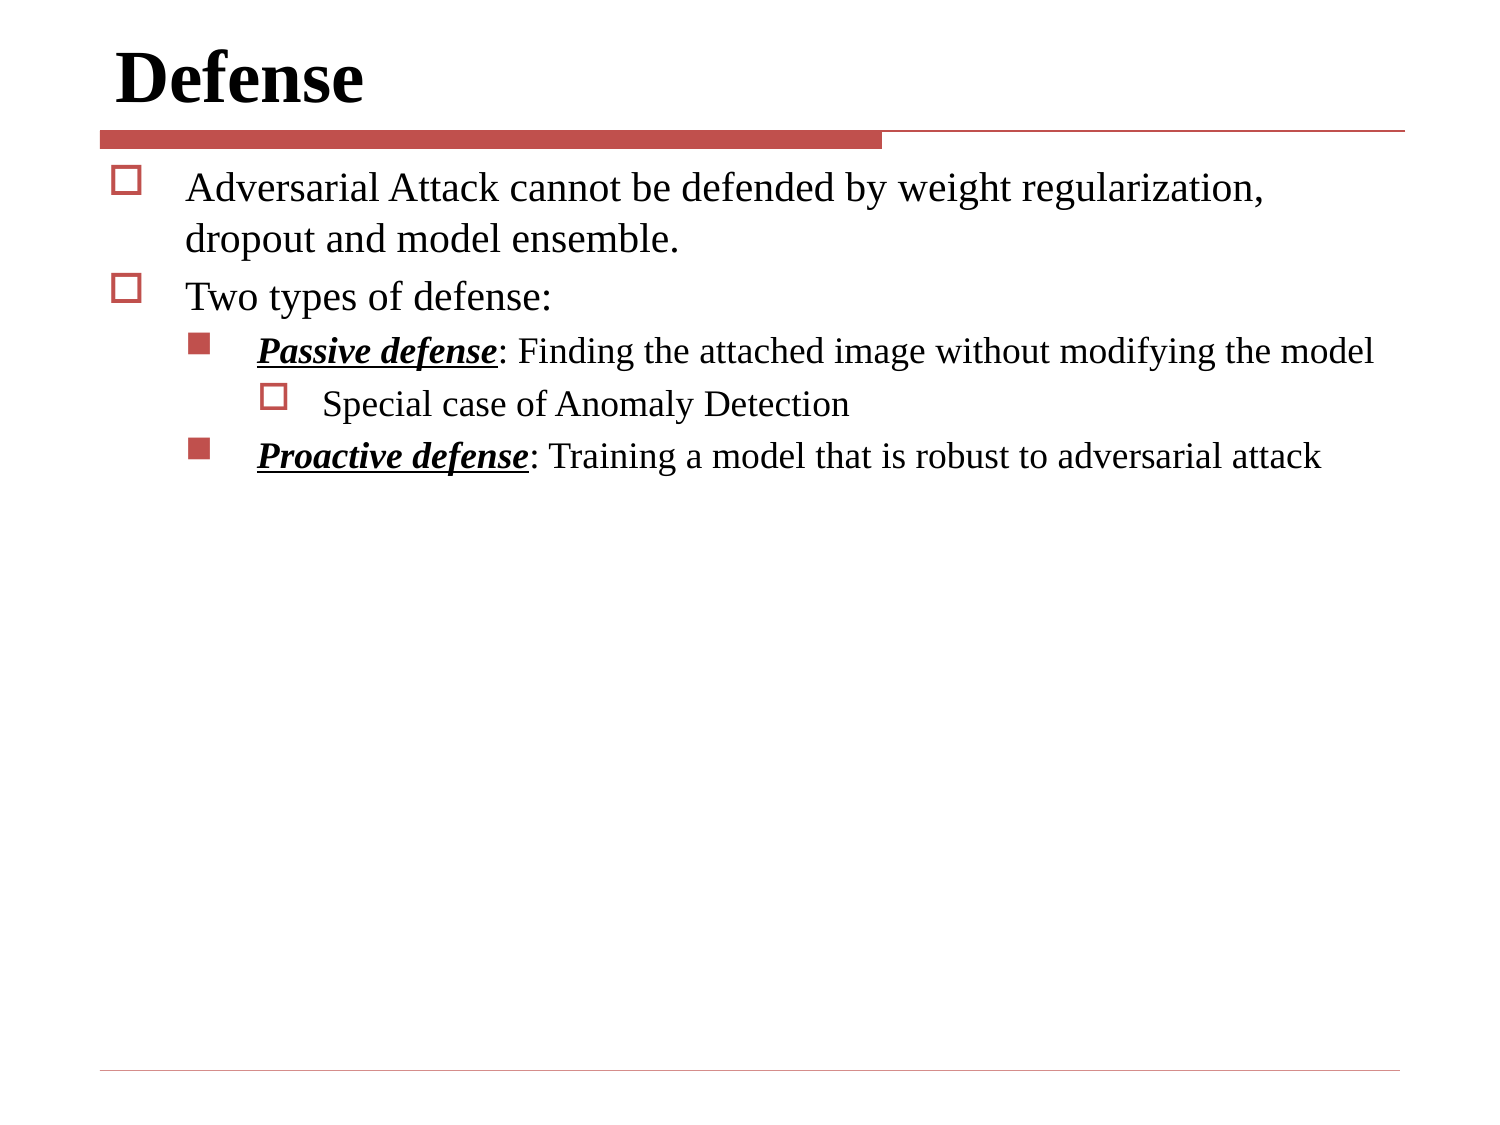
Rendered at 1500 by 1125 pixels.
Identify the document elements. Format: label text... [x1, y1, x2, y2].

title Defense [100, 30, 1412, 126]
list Adversarial Attack cannot be defended by weight regularization, dropout and model ensemble. Two types of defense: Passive defense: Finding the attached image without modifying the model Special case of Anomaly Detection Proactive defense: Training a model that is robust to adversarial attack [92, 152, 1406, 1059]
